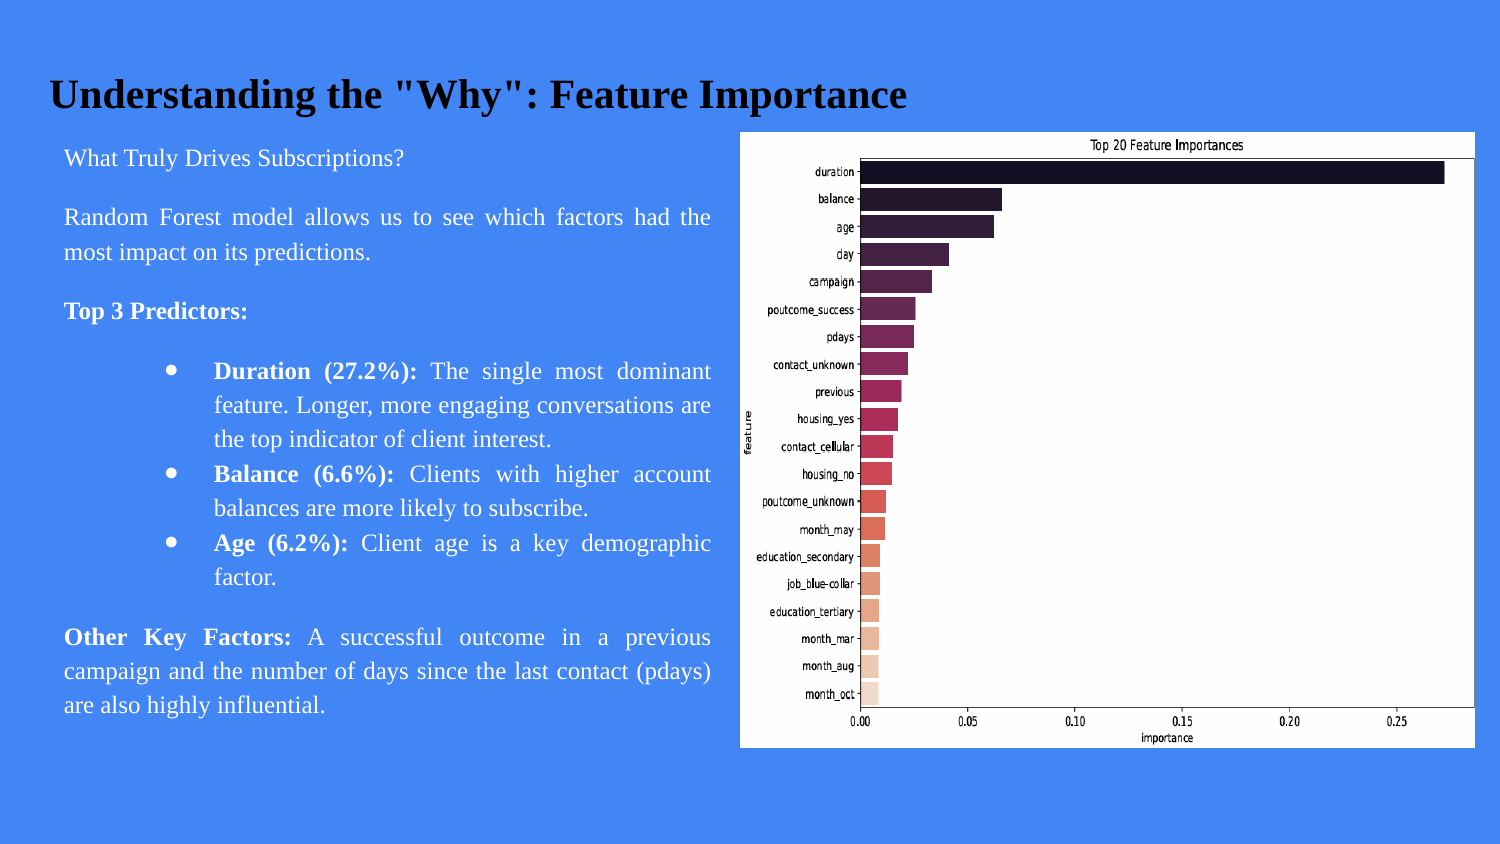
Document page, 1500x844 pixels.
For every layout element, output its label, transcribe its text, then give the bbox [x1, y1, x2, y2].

picture [740, 132, 1476, 748]
title Understanding the "Why": Feature Importance [34, 35, 930, 142]
text_box What Truly Drives Subscriptions? Random Forest model allows us to see which factors had the most impact on its predictions. Top 3 Predictors: Duration (27.2%): The single most dominant feature. Longer, more engaging conversations are the top indicator of client interest. Balance (6.6%): Clients with higher account balances are more likely to subscribe. Age (6.2%): Client age is a key demographic factor. Other Key Factors: A successful outcome in a previous campaign and the number of days since the last contact (pdays) are also highly influential. [48, 121, 727, 734]
